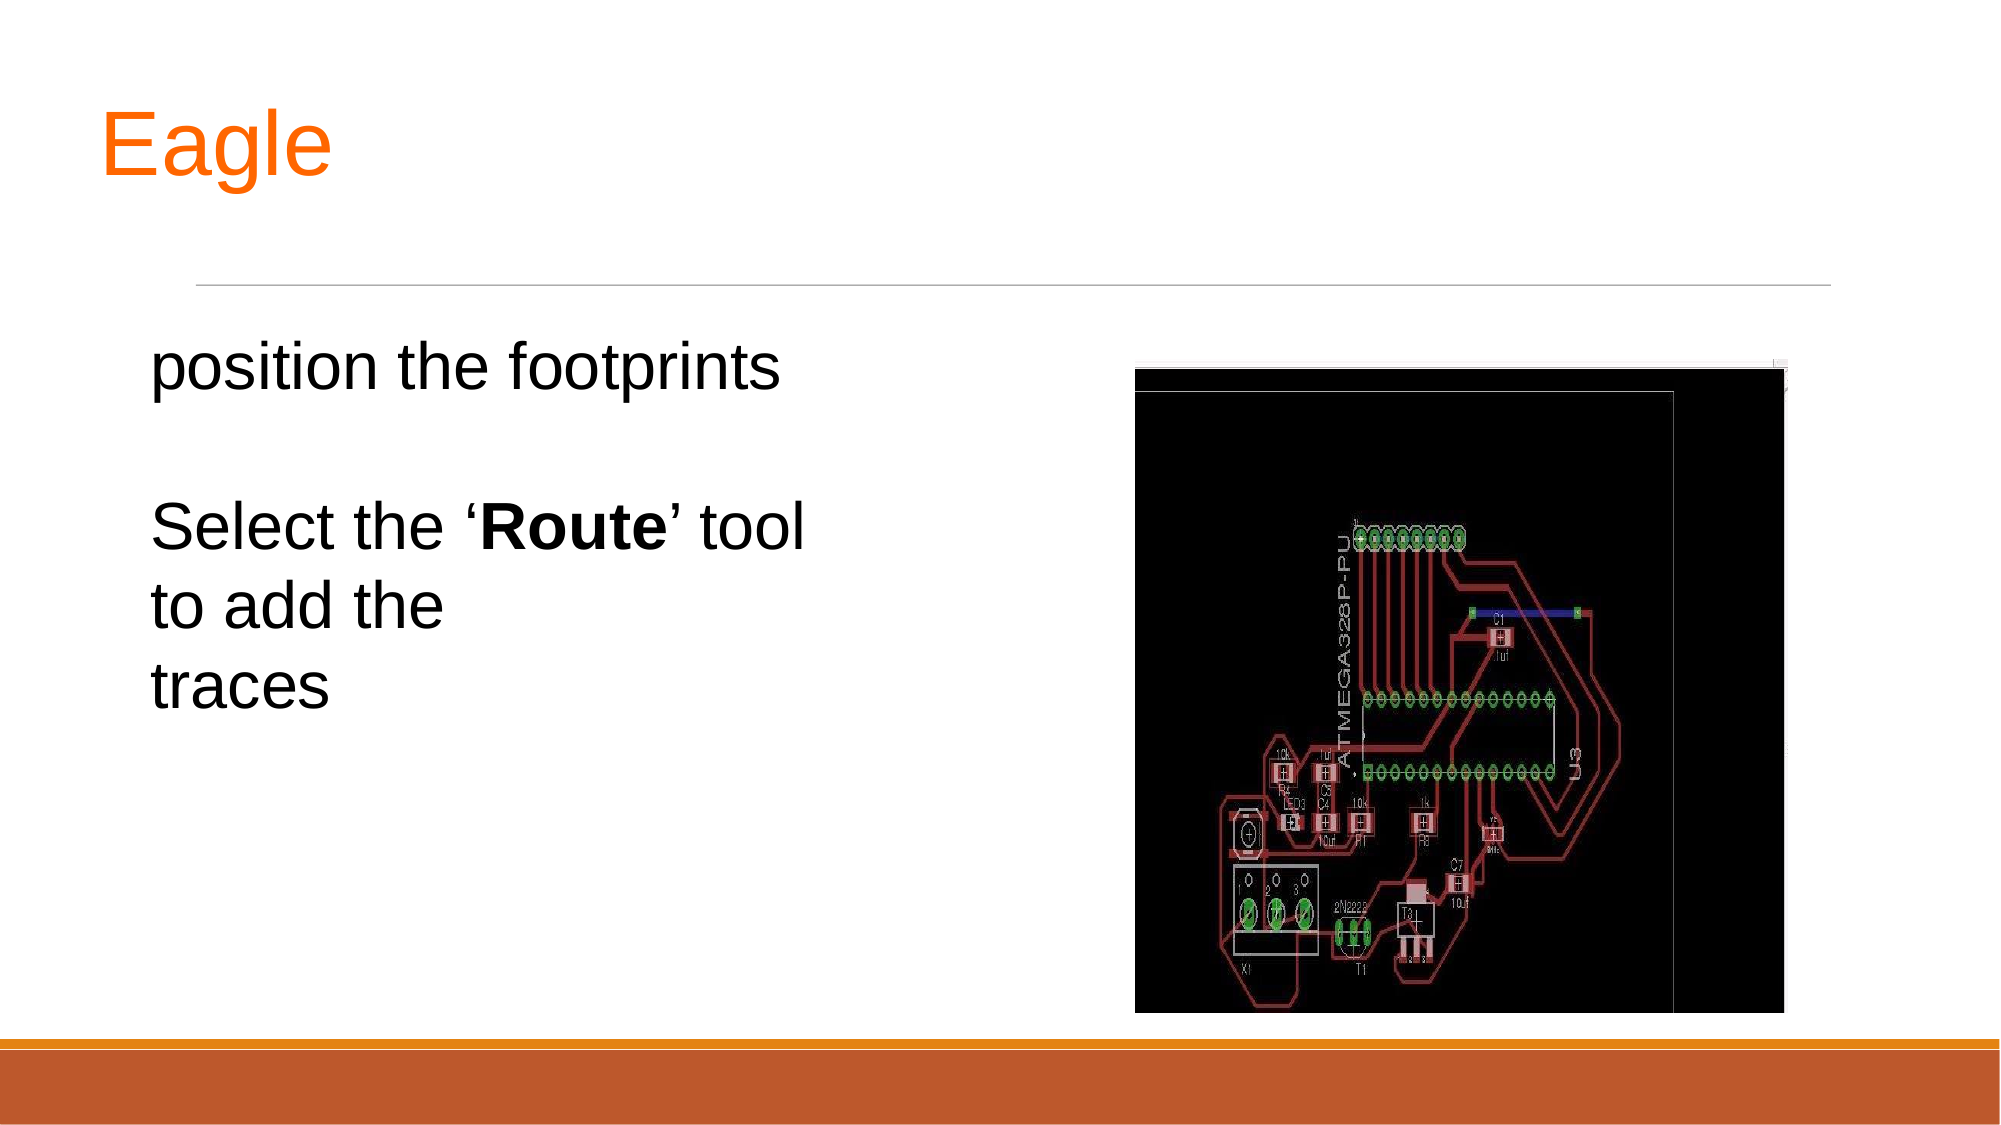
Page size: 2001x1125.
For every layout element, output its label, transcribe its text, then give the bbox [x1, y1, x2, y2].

text_box position the footprints Select the ‘Route’ tool to add the traces [150, 322, 1029, 975]
text_box Eagle [99, 44, 1900, 233]
text_box [99, 263, 1900, 916]
picture [1134, 359, 1788, 1013]
text_box [134, 1049, 675, 1107]
